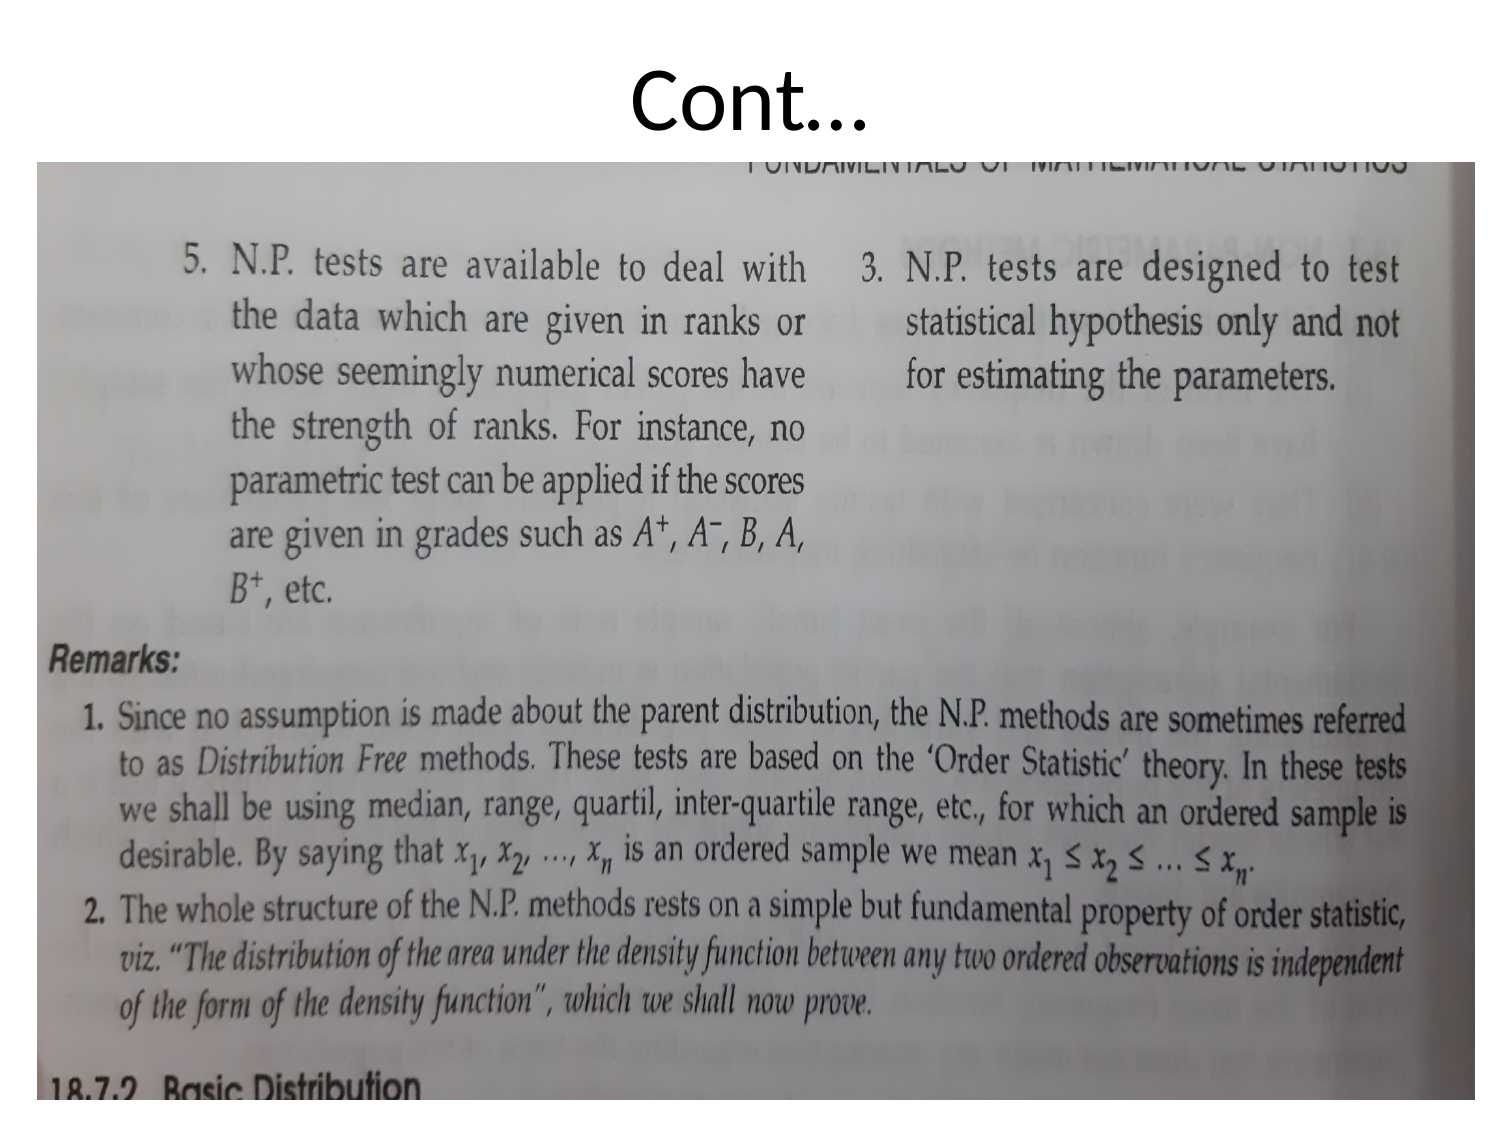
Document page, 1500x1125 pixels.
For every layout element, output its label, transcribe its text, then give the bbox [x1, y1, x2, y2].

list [37, 162, 1476, 1101]
title Cont… [75, 0, 1425, 161]
